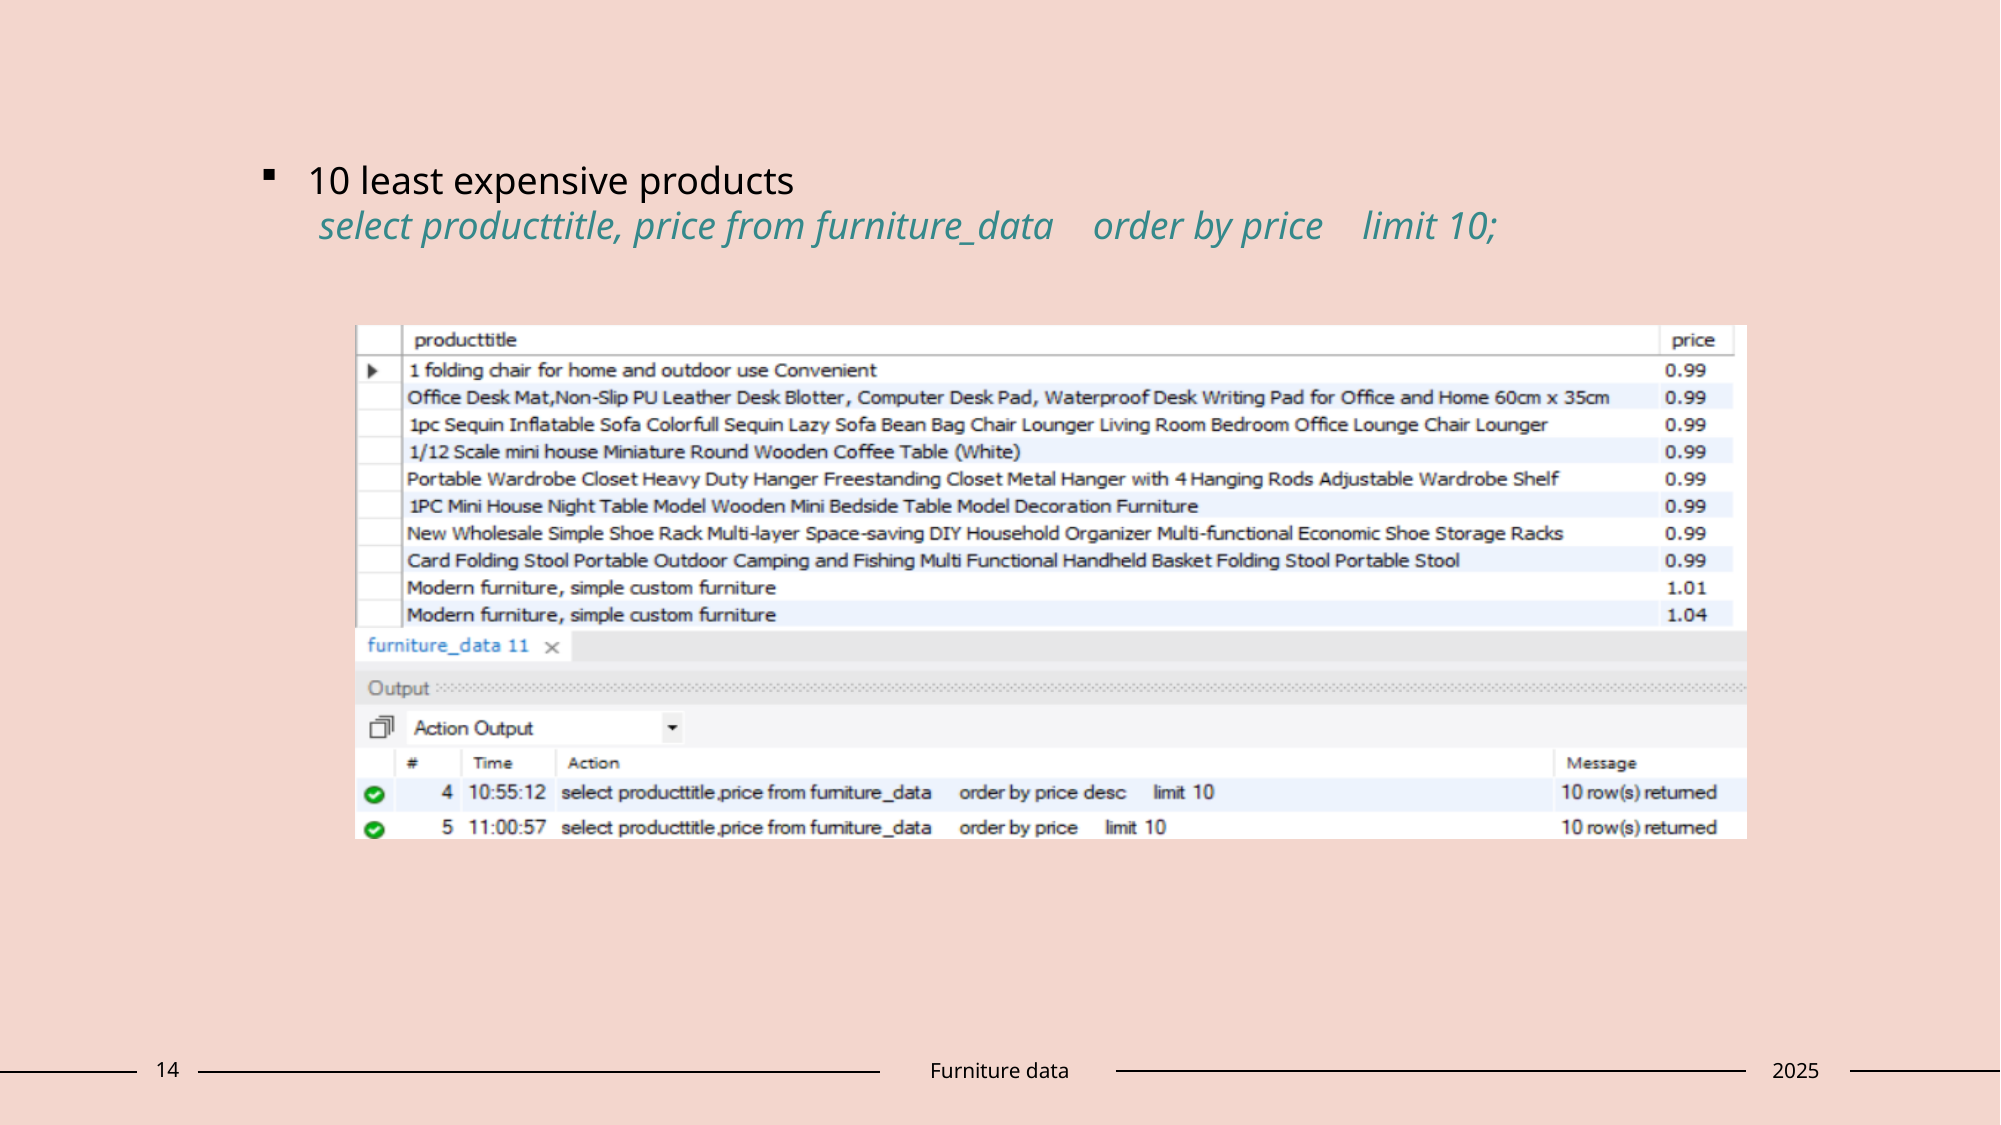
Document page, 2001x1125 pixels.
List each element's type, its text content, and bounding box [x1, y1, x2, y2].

slide_number 14 [137, 1050, 198, 1091]
footer Furniture data [879, 1050, 1120, 1091]
slide_number 2025 [1743, 1050, 1849, 1091]
picture [355, 325, 1747, 839]
text_box 10 least expensive products select producttitle, price from furniture_data order by price limit 10; [245, 149, 1515, 255]
